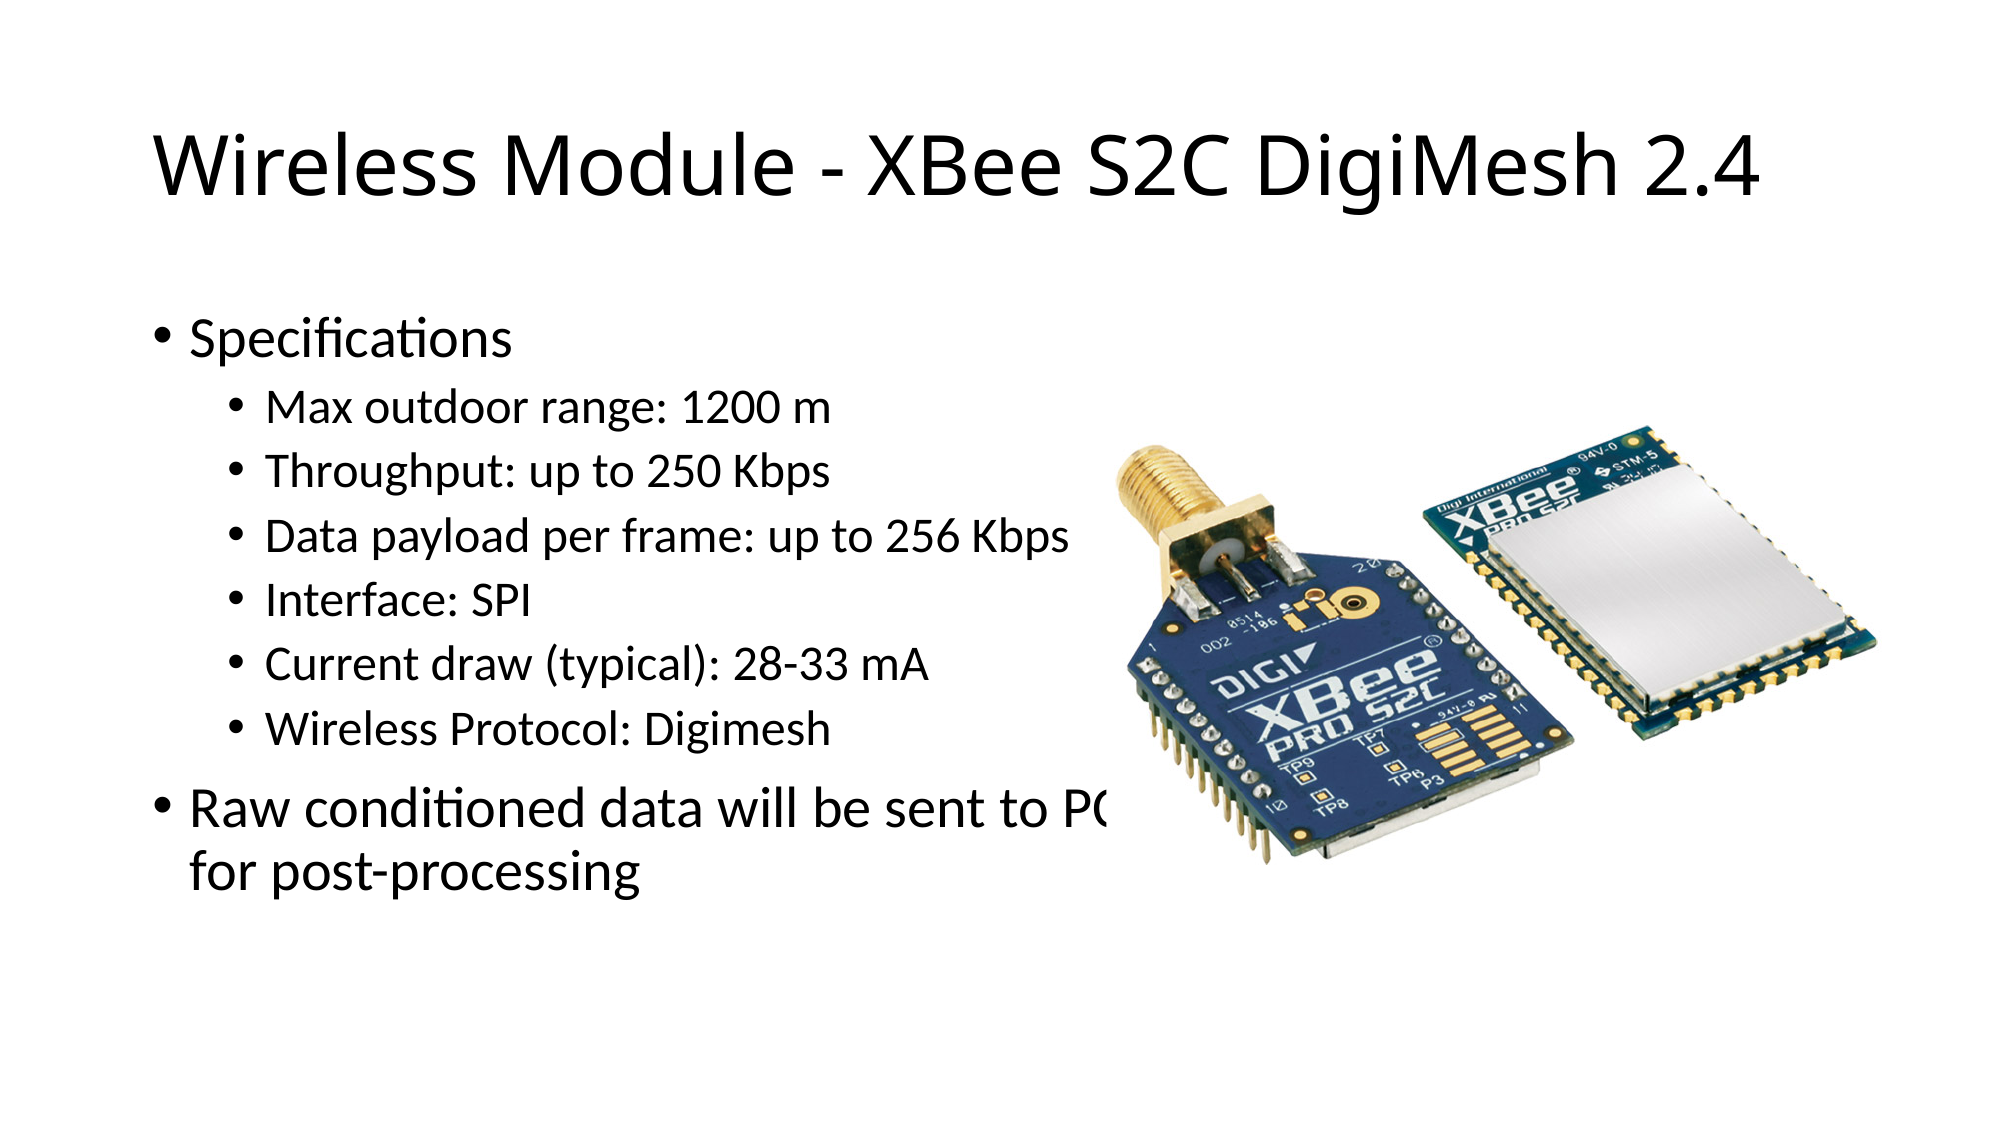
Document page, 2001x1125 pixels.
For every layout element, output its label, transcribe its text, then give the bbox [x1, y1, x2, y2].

title Wireless Module - XBee S2C DigiMesh 2.4 [137, 59, 1863, 278]
list Specifications Max outdoor range: 1200 m Throughput: up to 250 Kbps Data payload per frame: up to 256 Kbps Interface: SPI Current draw (typical): 28-33 mA Wireless Protocol: Digimesh Raw conditioned data will be sent to PC for post-processing [137, 299, 1141, 1014]
picture [1106, 417, 1884, 873]
